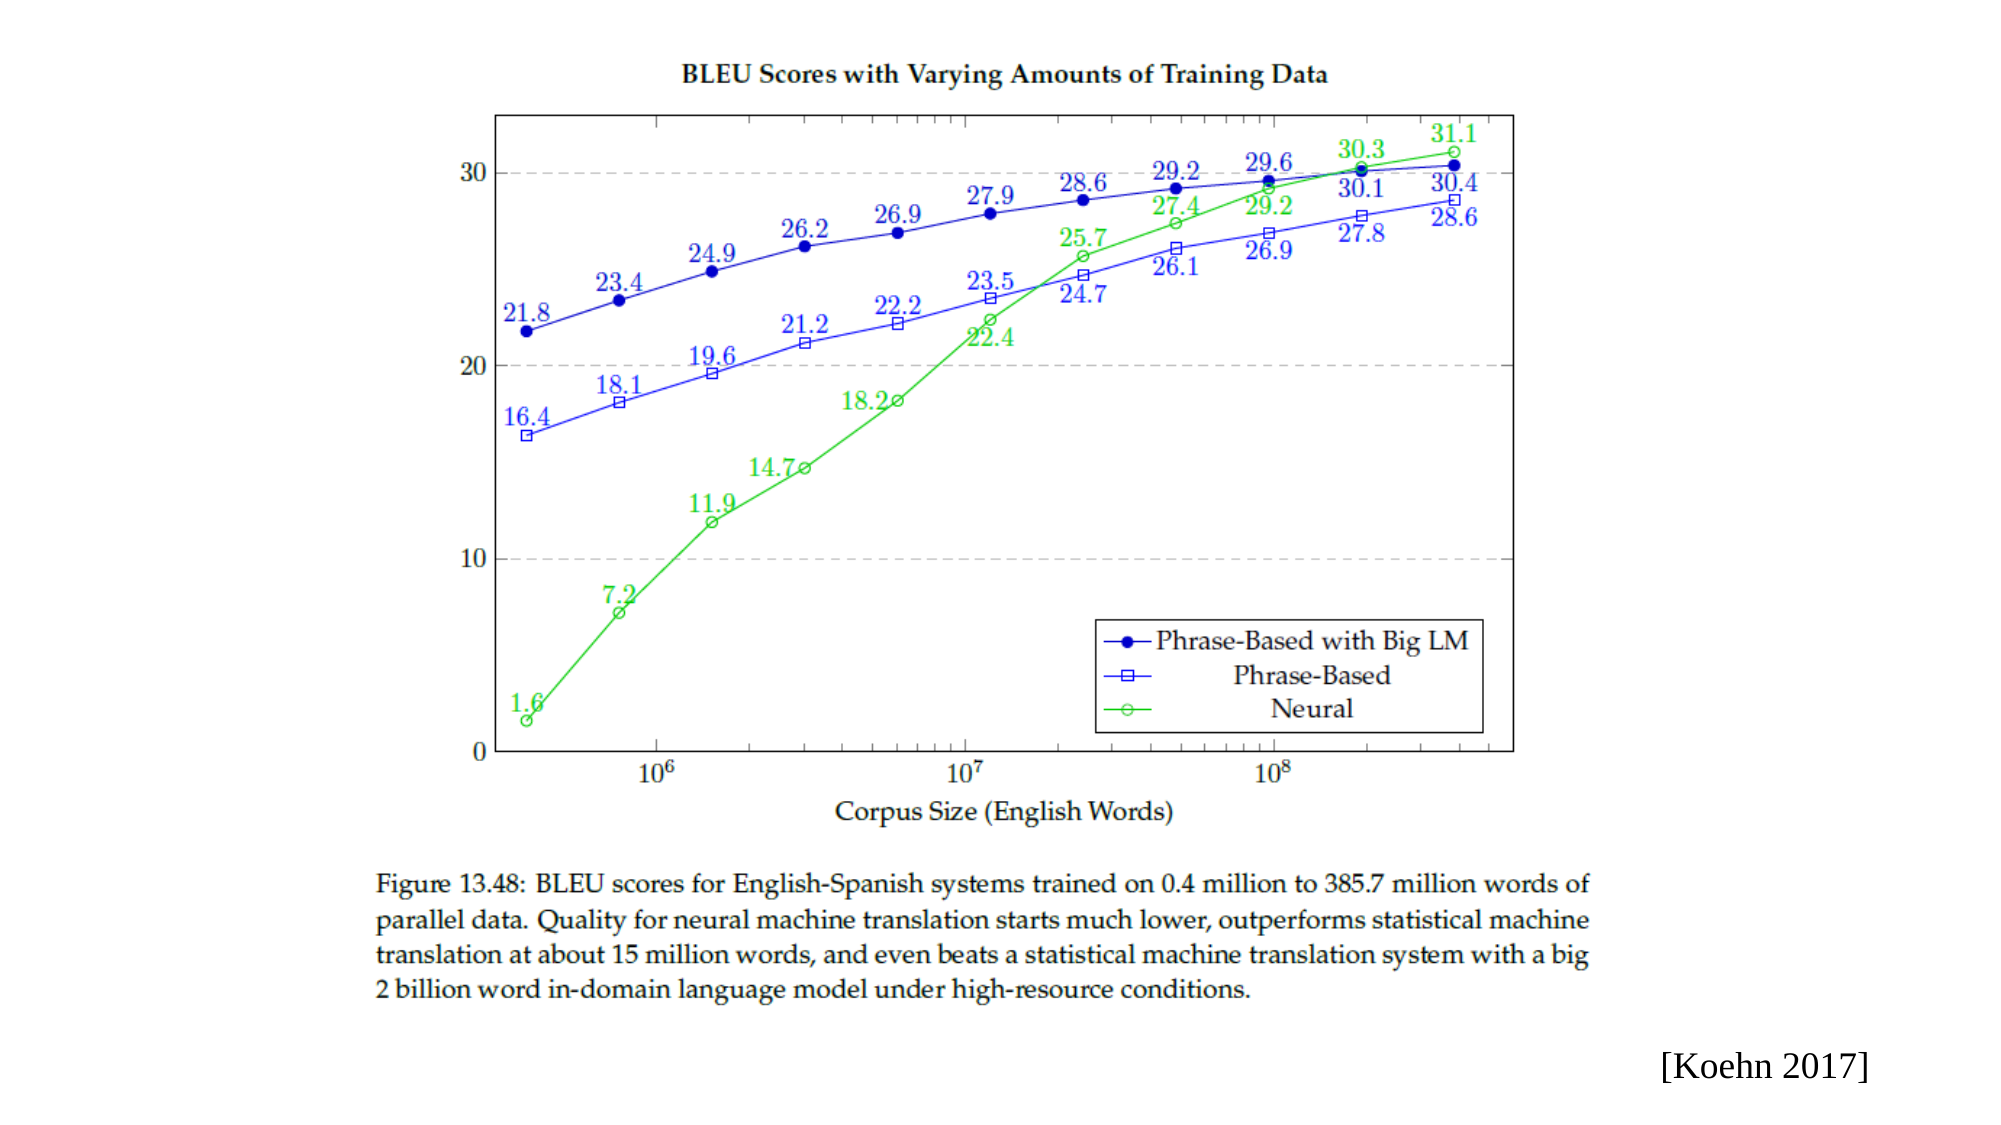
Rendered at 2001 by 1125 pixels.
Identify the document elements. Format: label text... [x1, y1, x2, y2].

picture [347, 31, 1611, 1026]
text_box [Koehn 2017] [1645, 1034, 1885, 1094]
